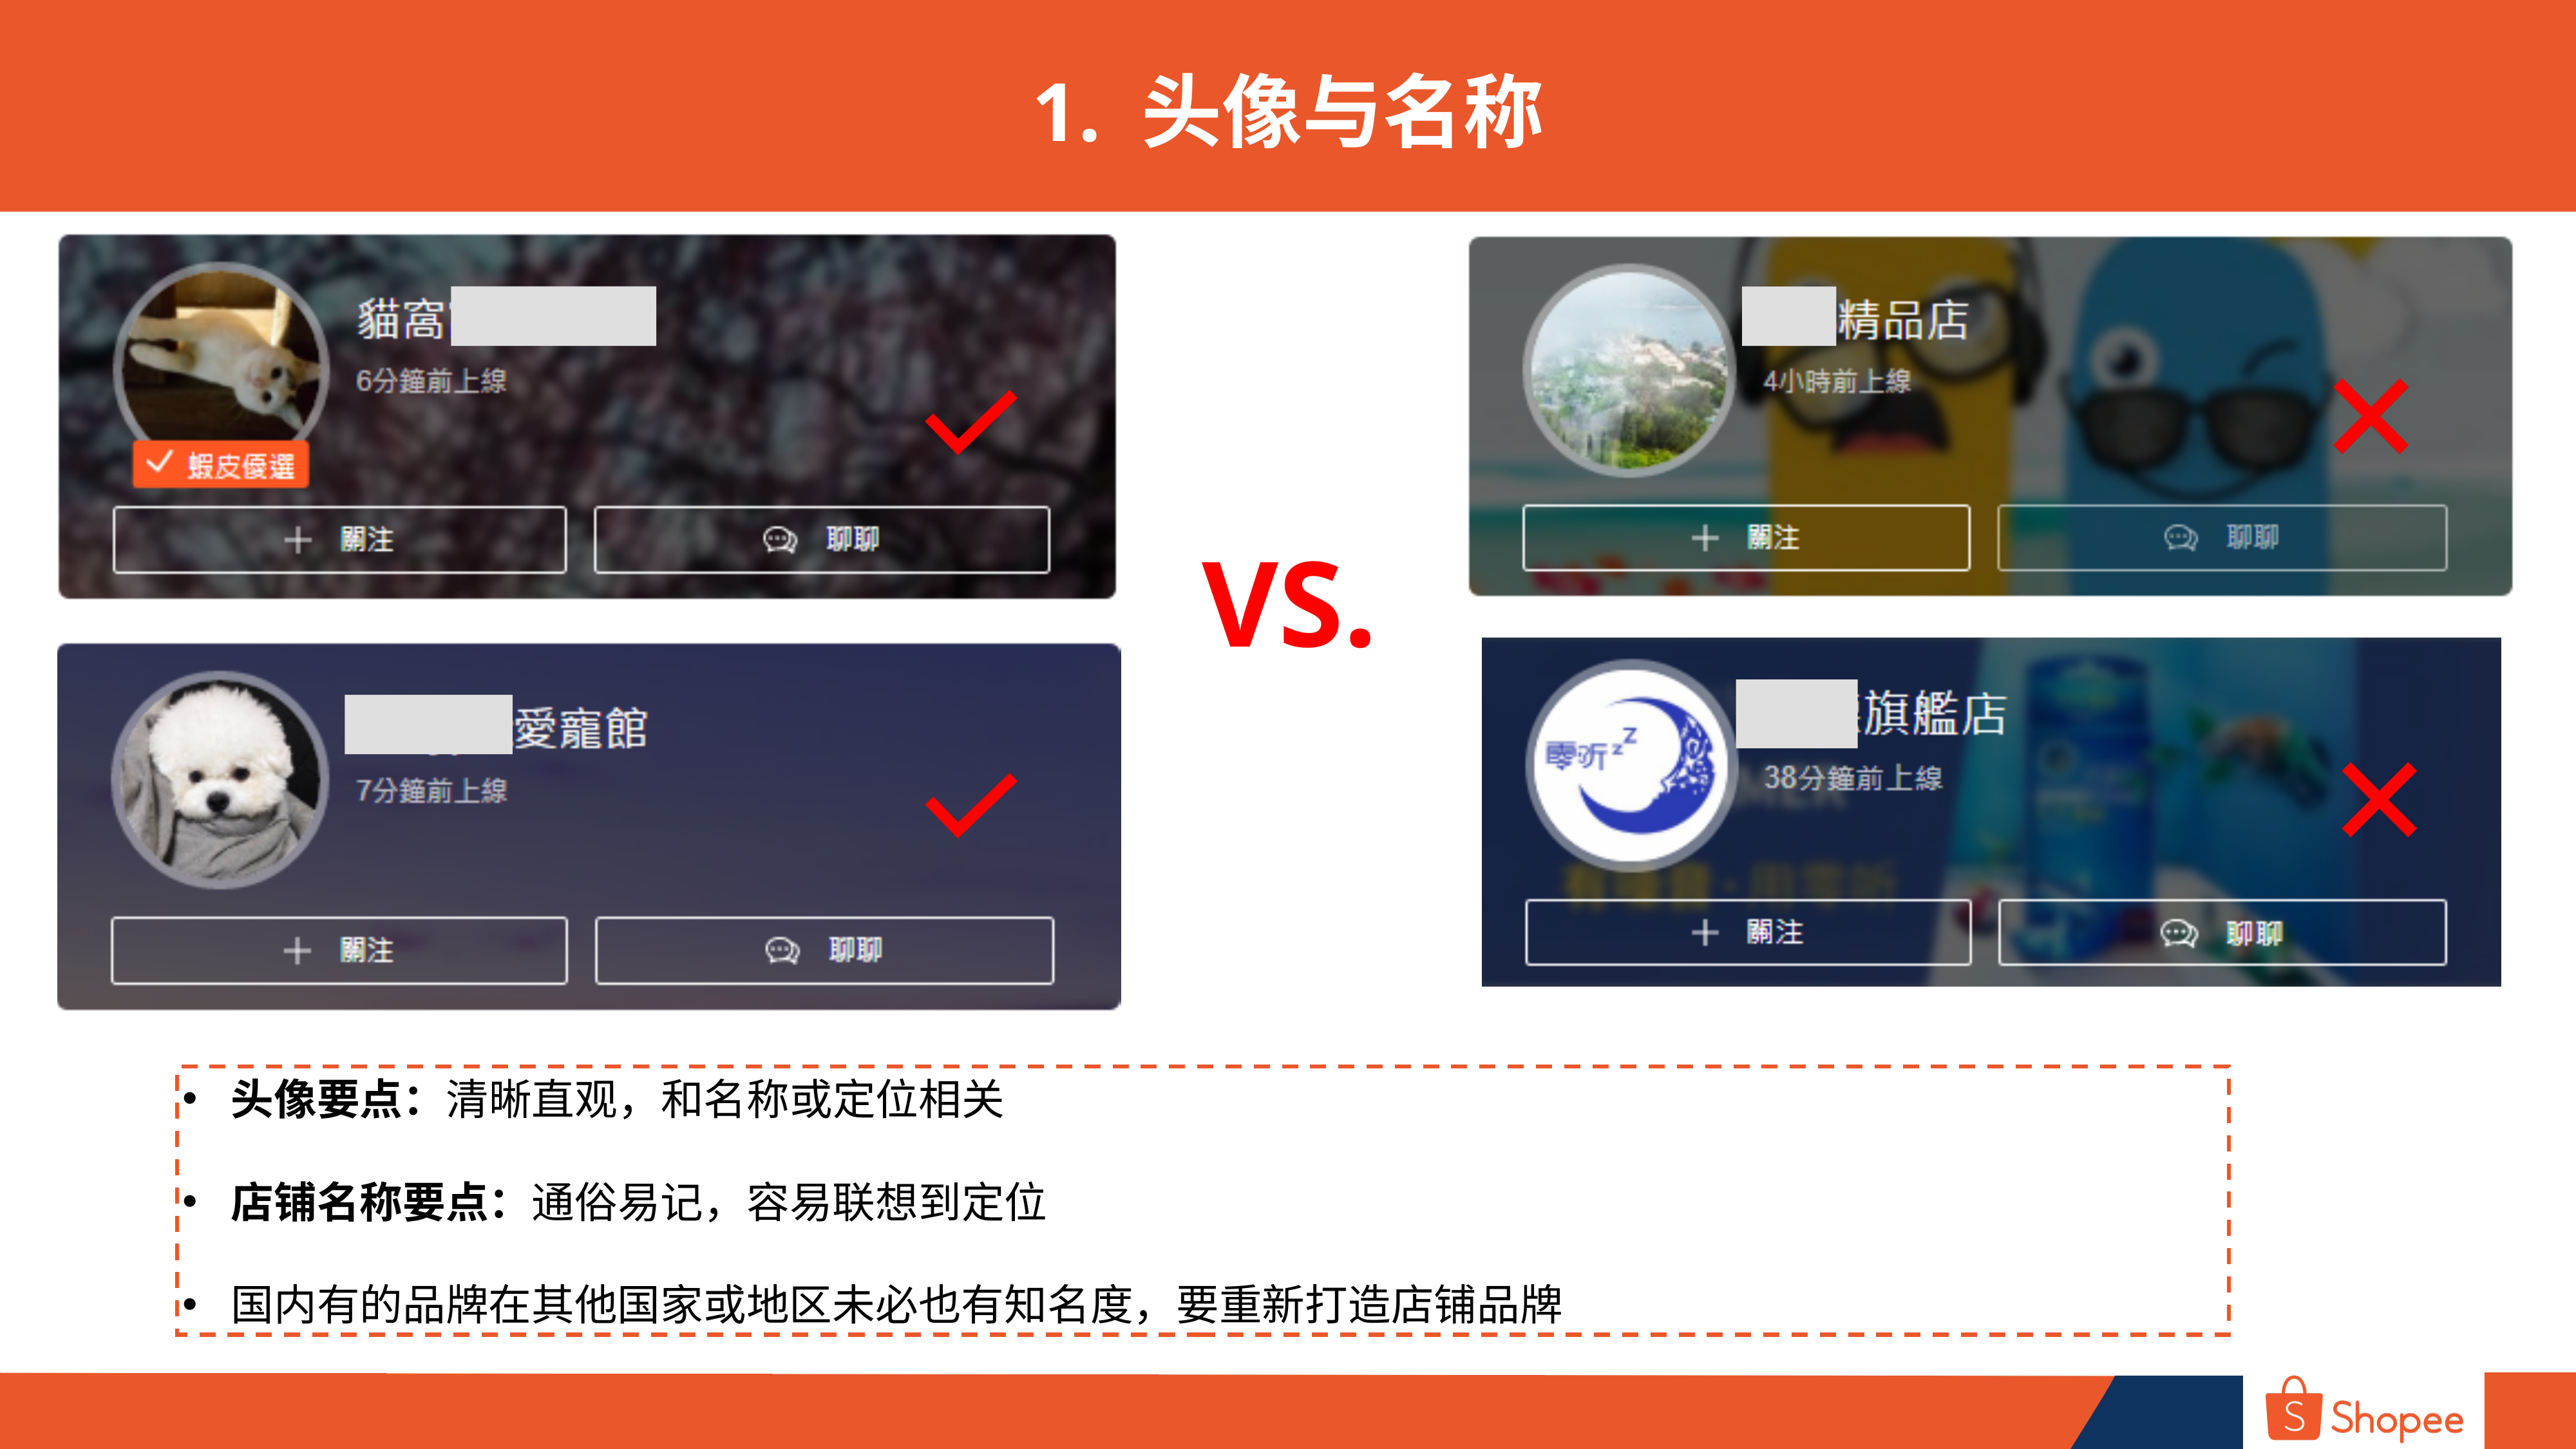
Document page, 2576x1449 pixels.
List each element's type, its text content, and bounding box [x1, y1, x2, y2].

picture [57, 642, 1121, 1013]
text_box [0, 0, 2576, 213]
title 1. 头像与名称 [82, 83, 2494, 135]
picture [0, 1370, 2576, 1449]
picture [57, 229, 1121, 604]
text_box VS. [1192, 524, 1387, 676]
picture [1468, 233, 2515, 600]
text_box 头像要点：清晰直观，和名称或定位相关 店铺名称要点：通俗易记，容易联想到定位 国内有的品牌在其他国家或地区未必也有知名度，要重新打造店铺品牌 [177, 1066, 2230, 1335]
picture [1481, 638, 2502, 987]
